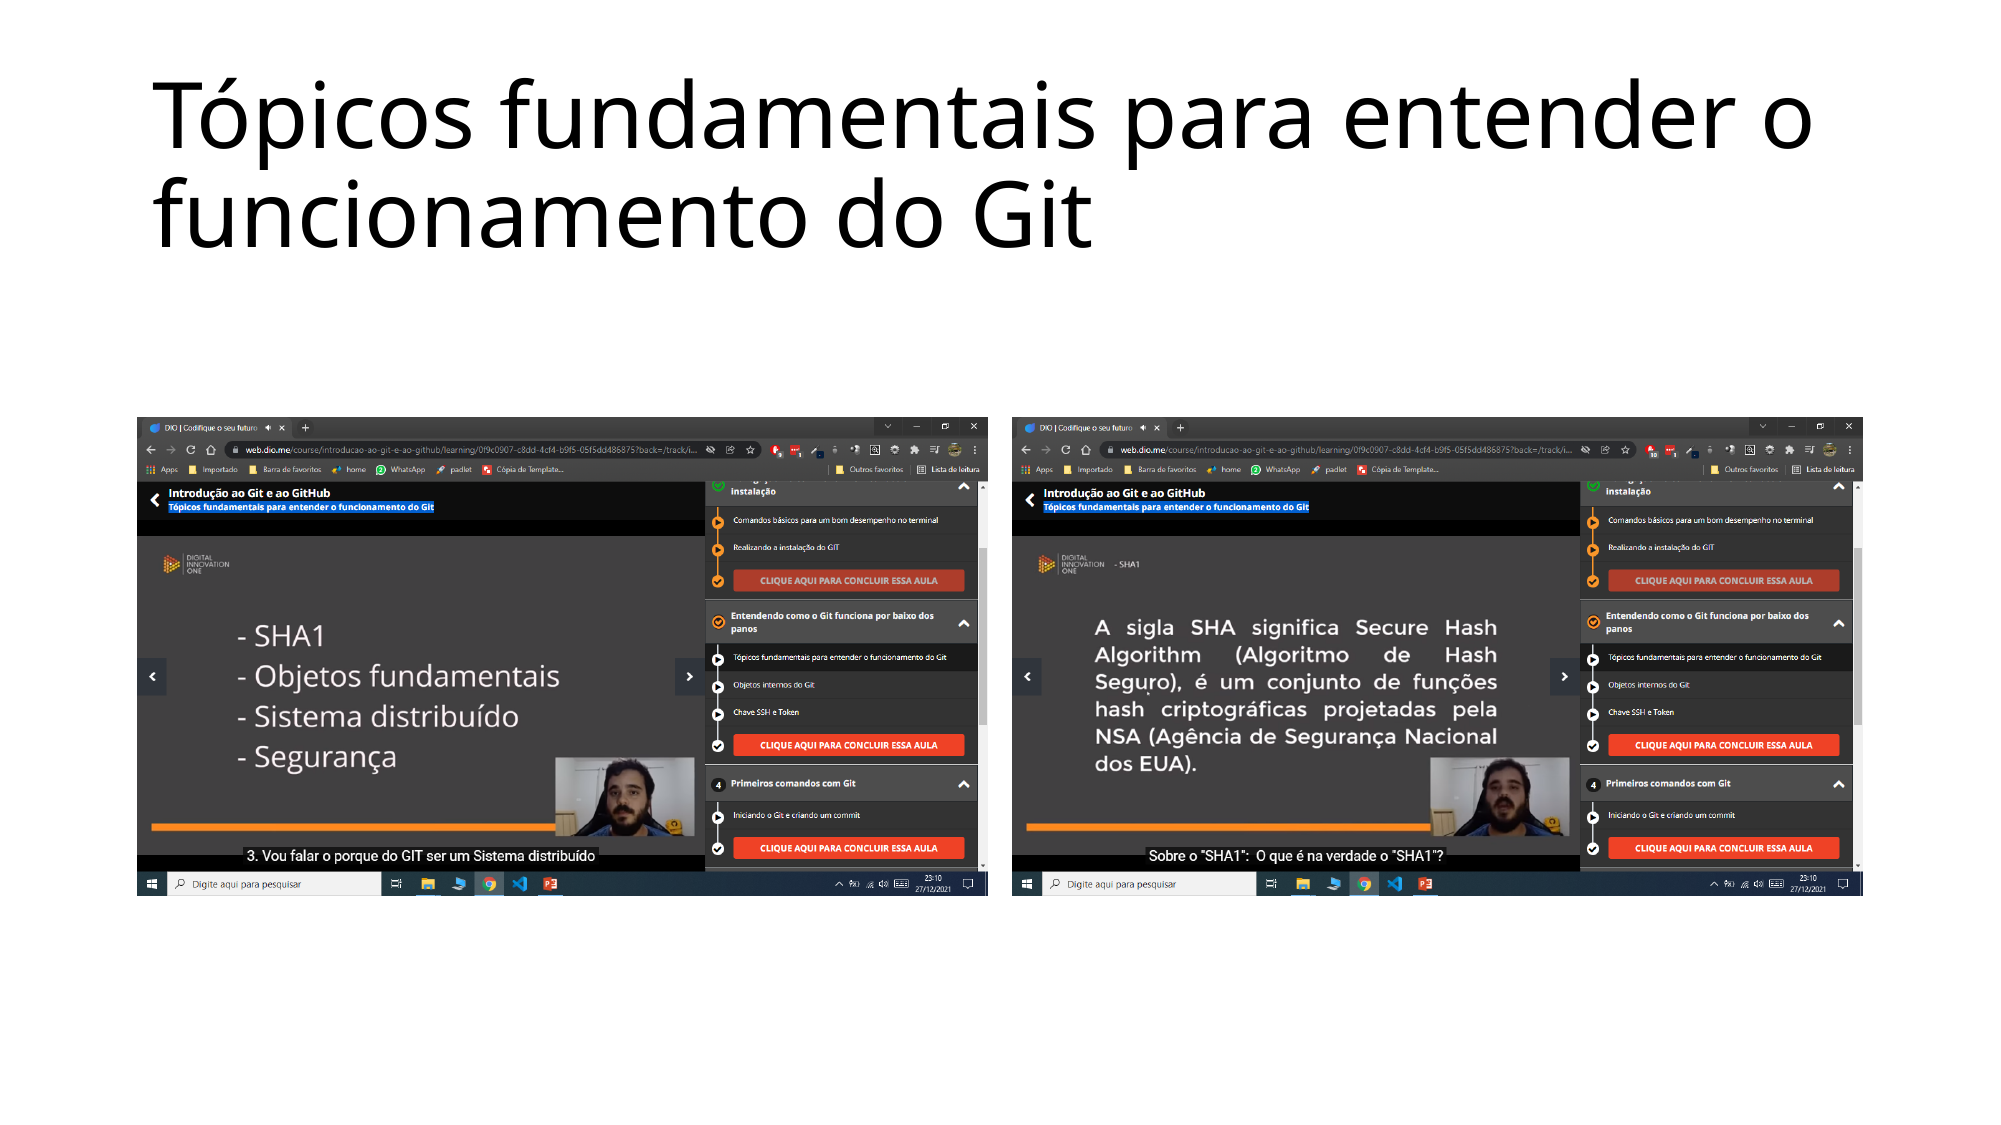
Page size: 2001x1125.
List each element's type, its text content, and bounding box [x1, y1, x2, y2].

title Tópicos fundamentais para entender o funcionamento do Git [137, 59, 1863, 278]
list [137, 417, 988, 896]
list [1012, 417, 1863, 896]
